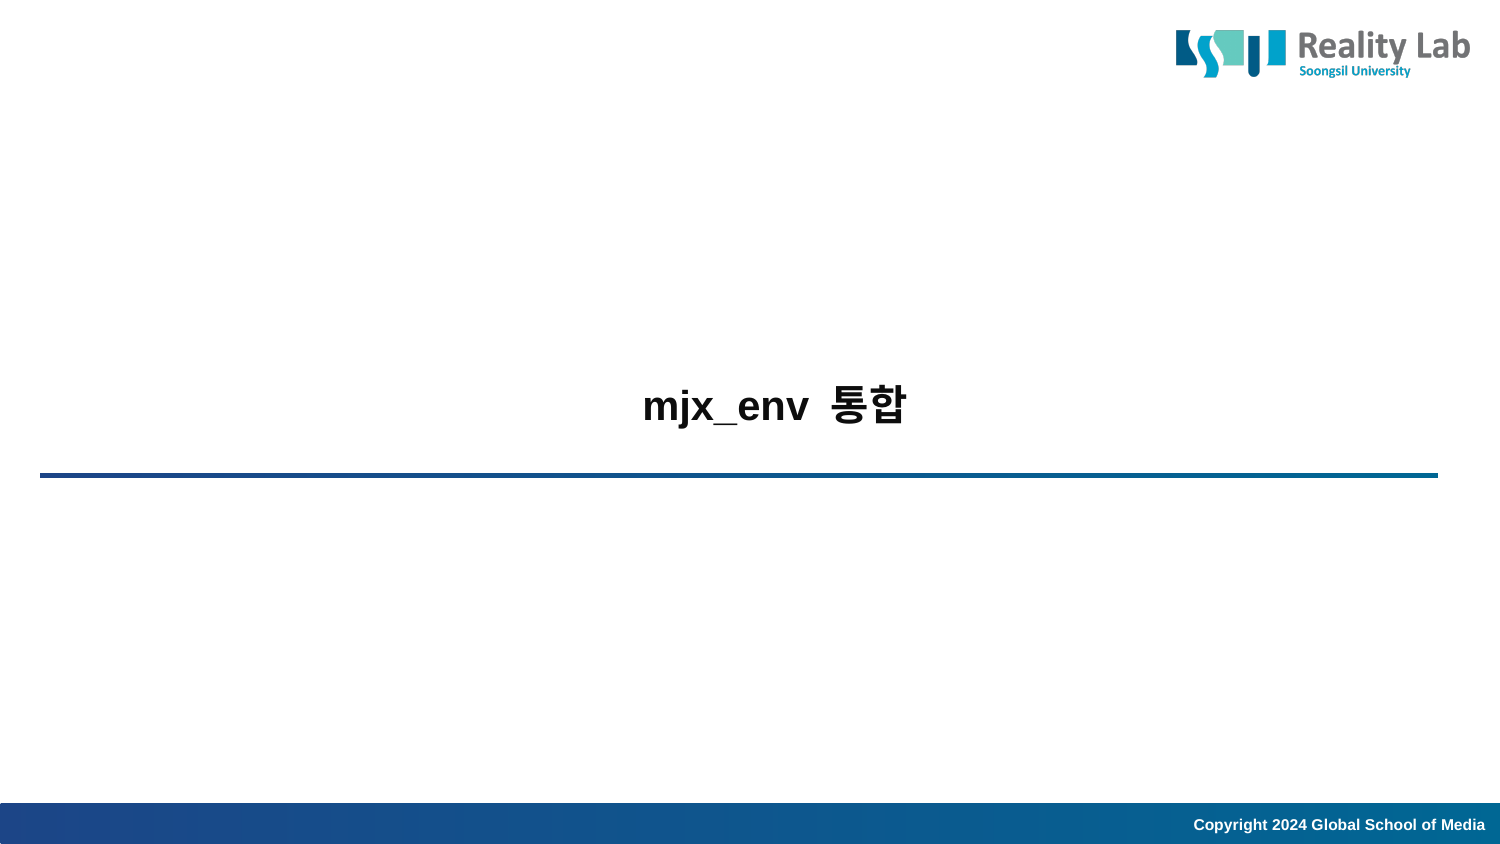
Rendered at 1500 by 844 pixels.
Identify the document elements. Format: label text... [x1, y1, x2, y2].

text_box Copyright 2024 Global School of Media [1062, 801, 1500, 844]
picture [1174, 28, 1473, 79]
text_box [40, 473, 1438, 478]
text_box [0, 803, 1062, 844]
title mjx_env 통합 [38, 350, 1437, 458]
